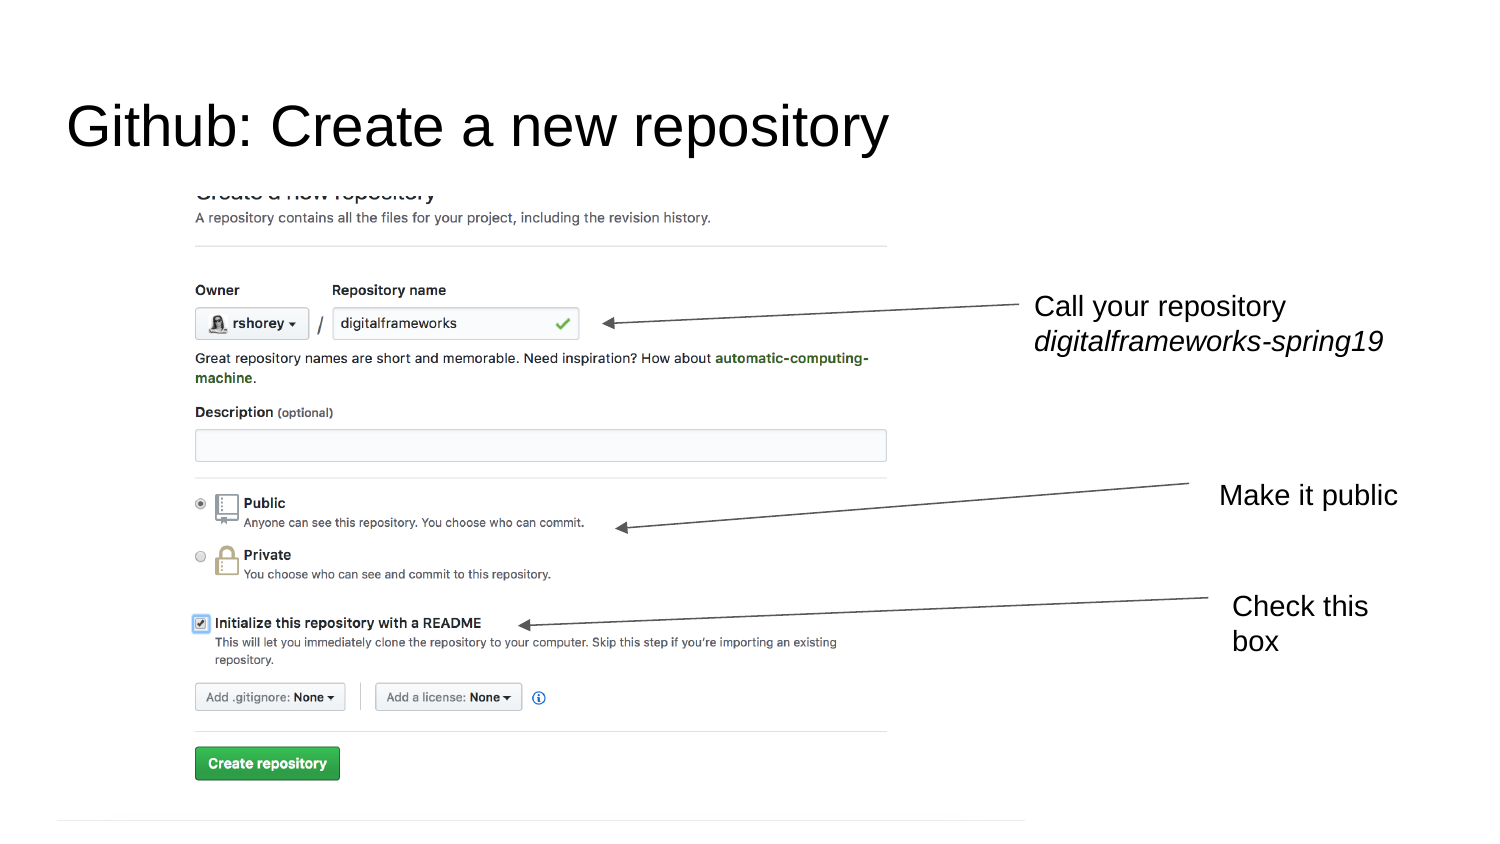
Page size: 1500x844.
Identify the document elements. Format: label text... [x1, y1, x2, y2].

picture [50, 195, 1070, 824]
text_box Check this box [1217, 571, 1438, 807]
text_box Make it public [1204, 461, 1472, 566]
title Github: Create a new repository [51, 72, 1449, 167]
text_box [517, 597, 1209, 627]
text_box Call your repository digitalframeworks-spring19 [1075, 271, 1500, 366]
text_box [614, 483, 1190, 529]
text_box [601, 303, 1020, 324]
